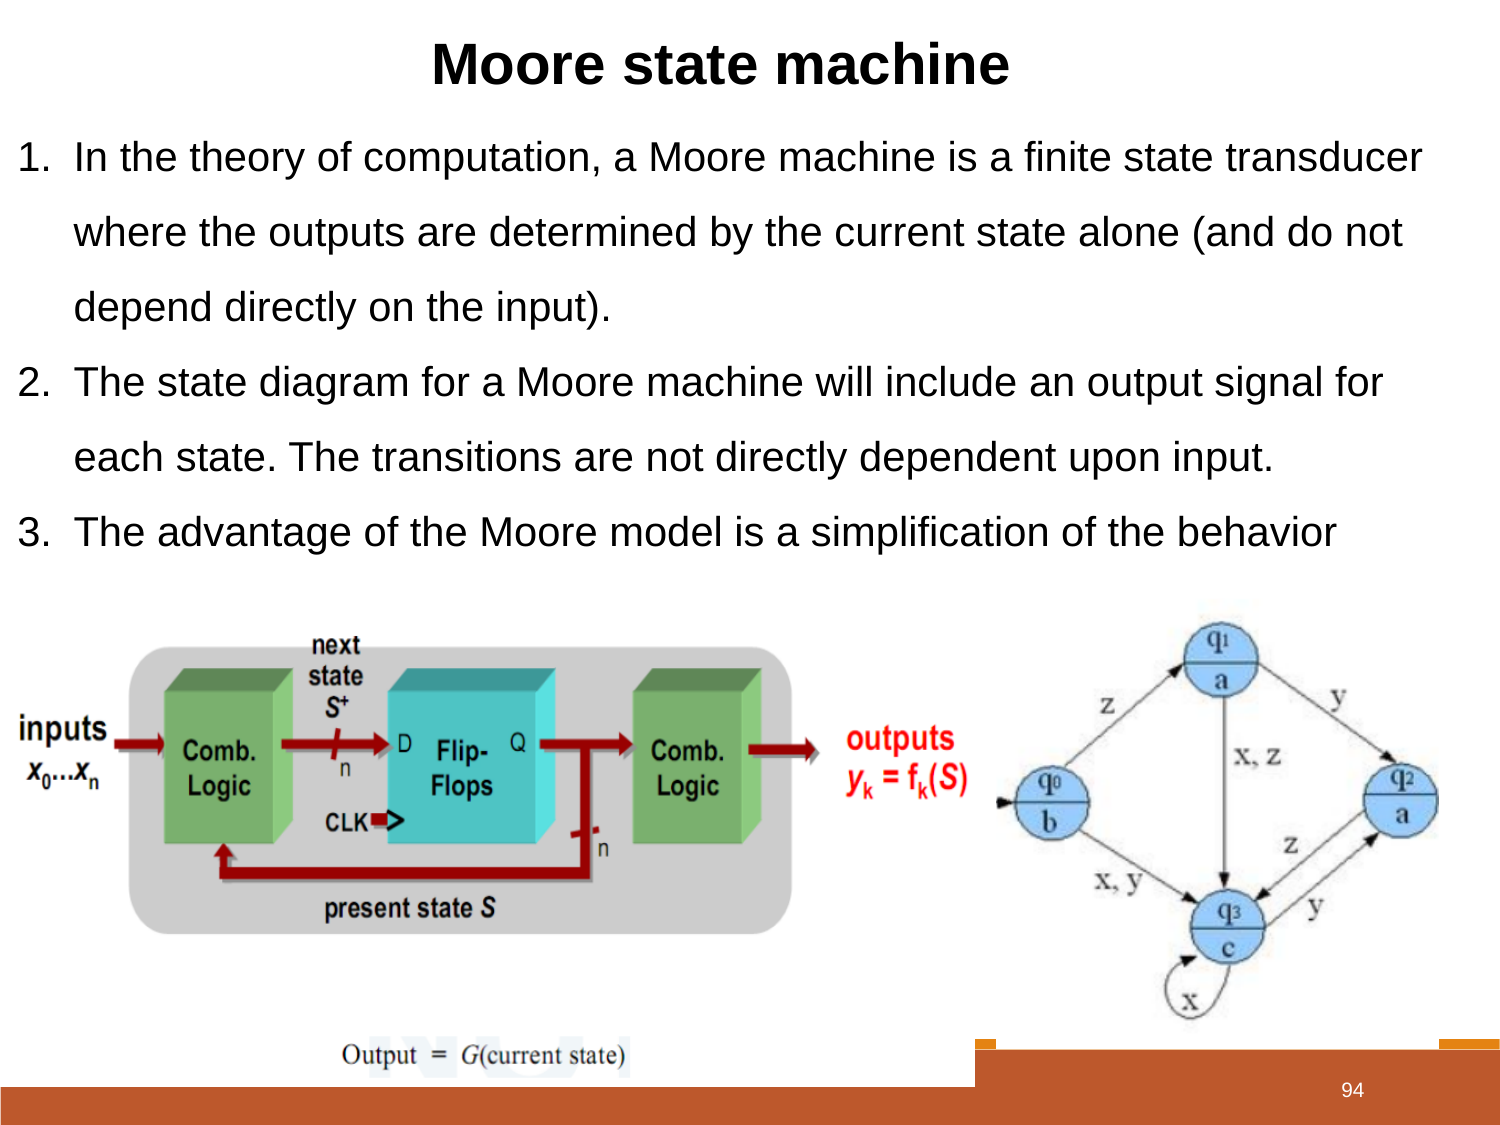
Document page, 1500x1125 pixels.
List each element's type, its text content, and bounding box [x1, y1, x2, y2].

text_box 94 [1217, 1059, 1380, 1120]
picture [996, 587, 1440, 1049]
text_box In the theory of computation, a Moore machine is a finite state transducer where the outputs are determined by the current state alone (and do not depend directly on the input). The state diagram for a Moore machine will include an output signal for each state. The transitions are not directly dependent upon input. The advantage of the Moore model is a simplification of the behavior [2, 97, 1473, 563]
text_box Moore state machine [412, 19, 1030, 97]
picture [0, 597, 975, 1087]
